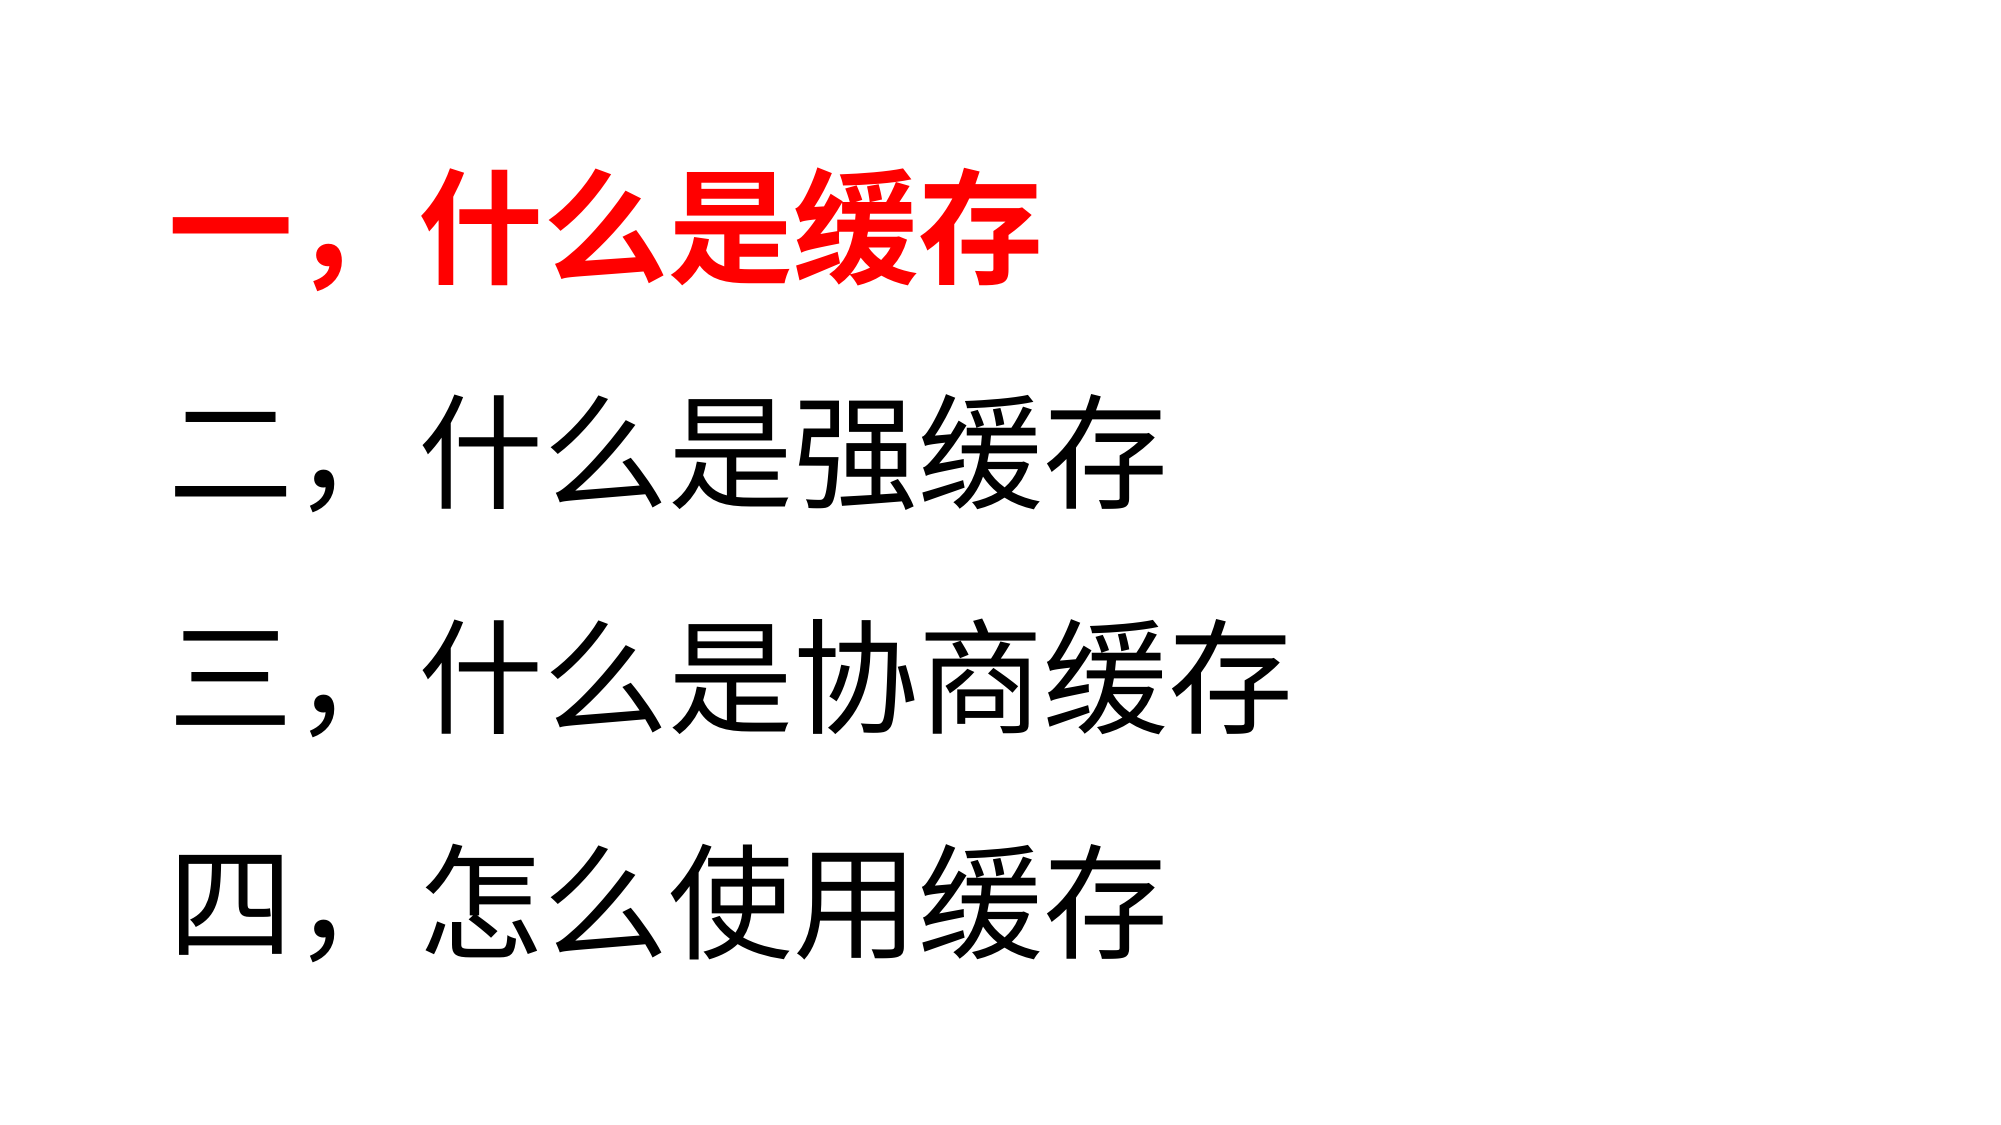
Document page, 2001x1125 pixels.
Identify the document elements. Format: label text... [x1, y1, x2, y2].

title 一，什么是缓存 二，什么是强缓存 三，什么是协商缓存 四，怎么使用缓存 [153, 19, 1654, 983]
